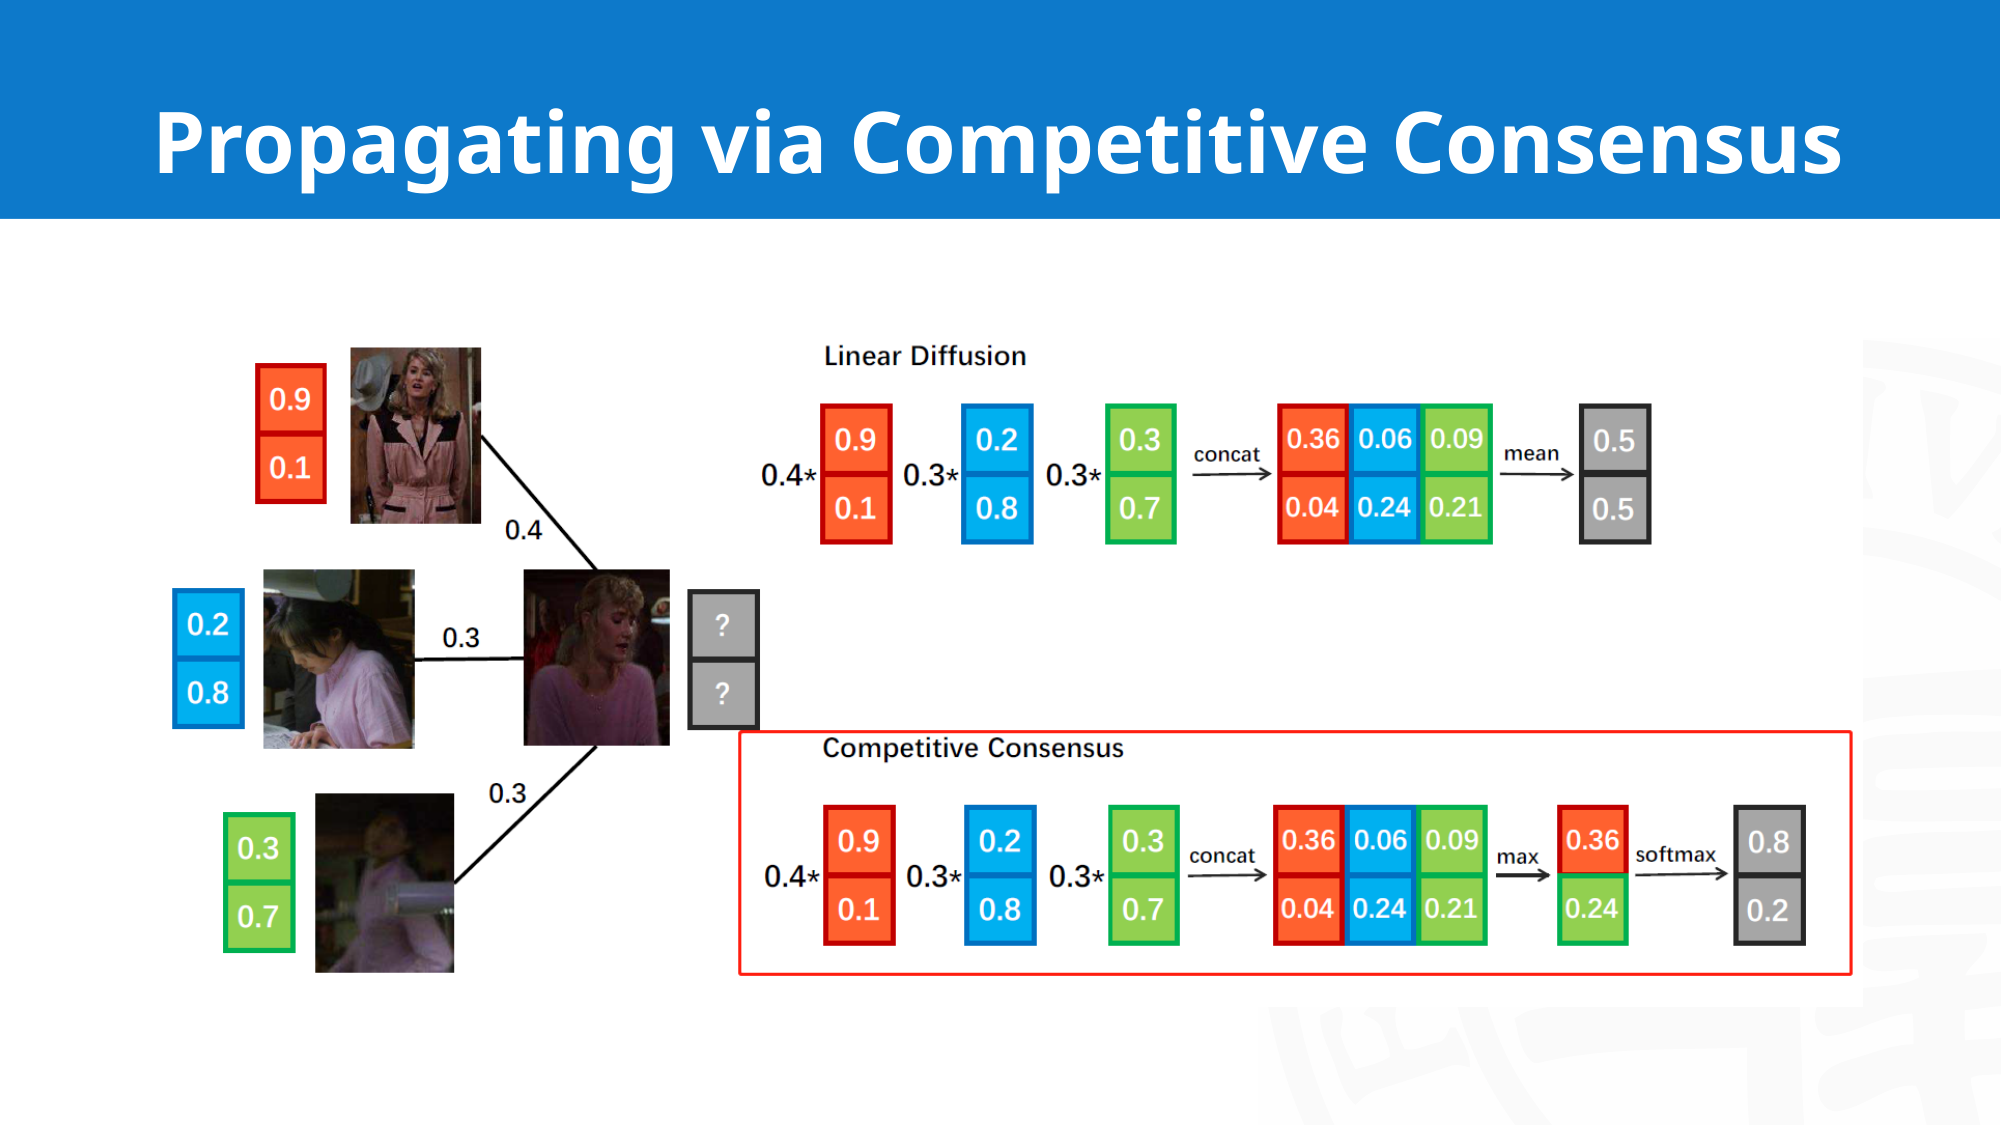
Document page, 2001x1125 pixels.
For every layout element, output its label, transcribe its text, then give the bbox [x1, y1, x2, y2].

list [137, 305, 1863, 1008]
title Propagating via Competitive Consensus [137, 30, 1863, 249]
